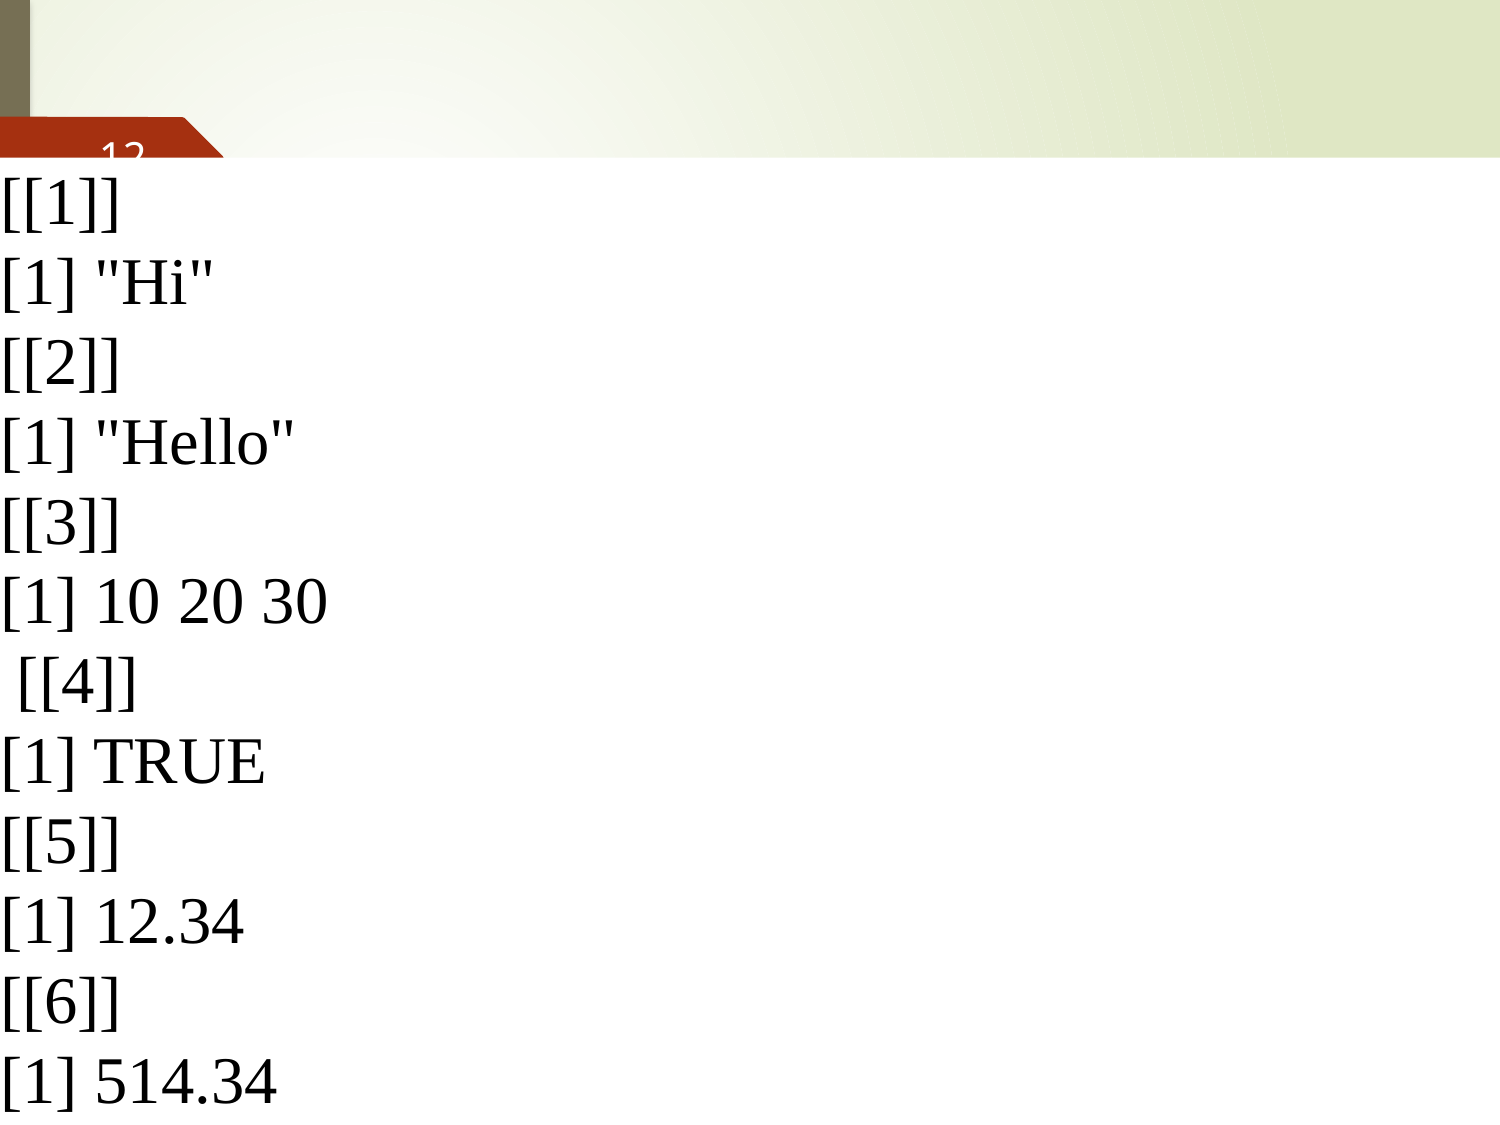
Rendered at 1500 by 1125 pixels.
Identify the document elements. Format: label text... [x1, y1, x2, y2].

list [[1]] [1] "Hi" [[2]] [1] "Hello" [[3]] [1] 10 20 30 [[4]] [1] TRUE [[5]] [1] 12.34 [[6]] [1] 514.34 [0, 157, 1500, 1125]
slide_number 125 [83, 129, 180, 157]
